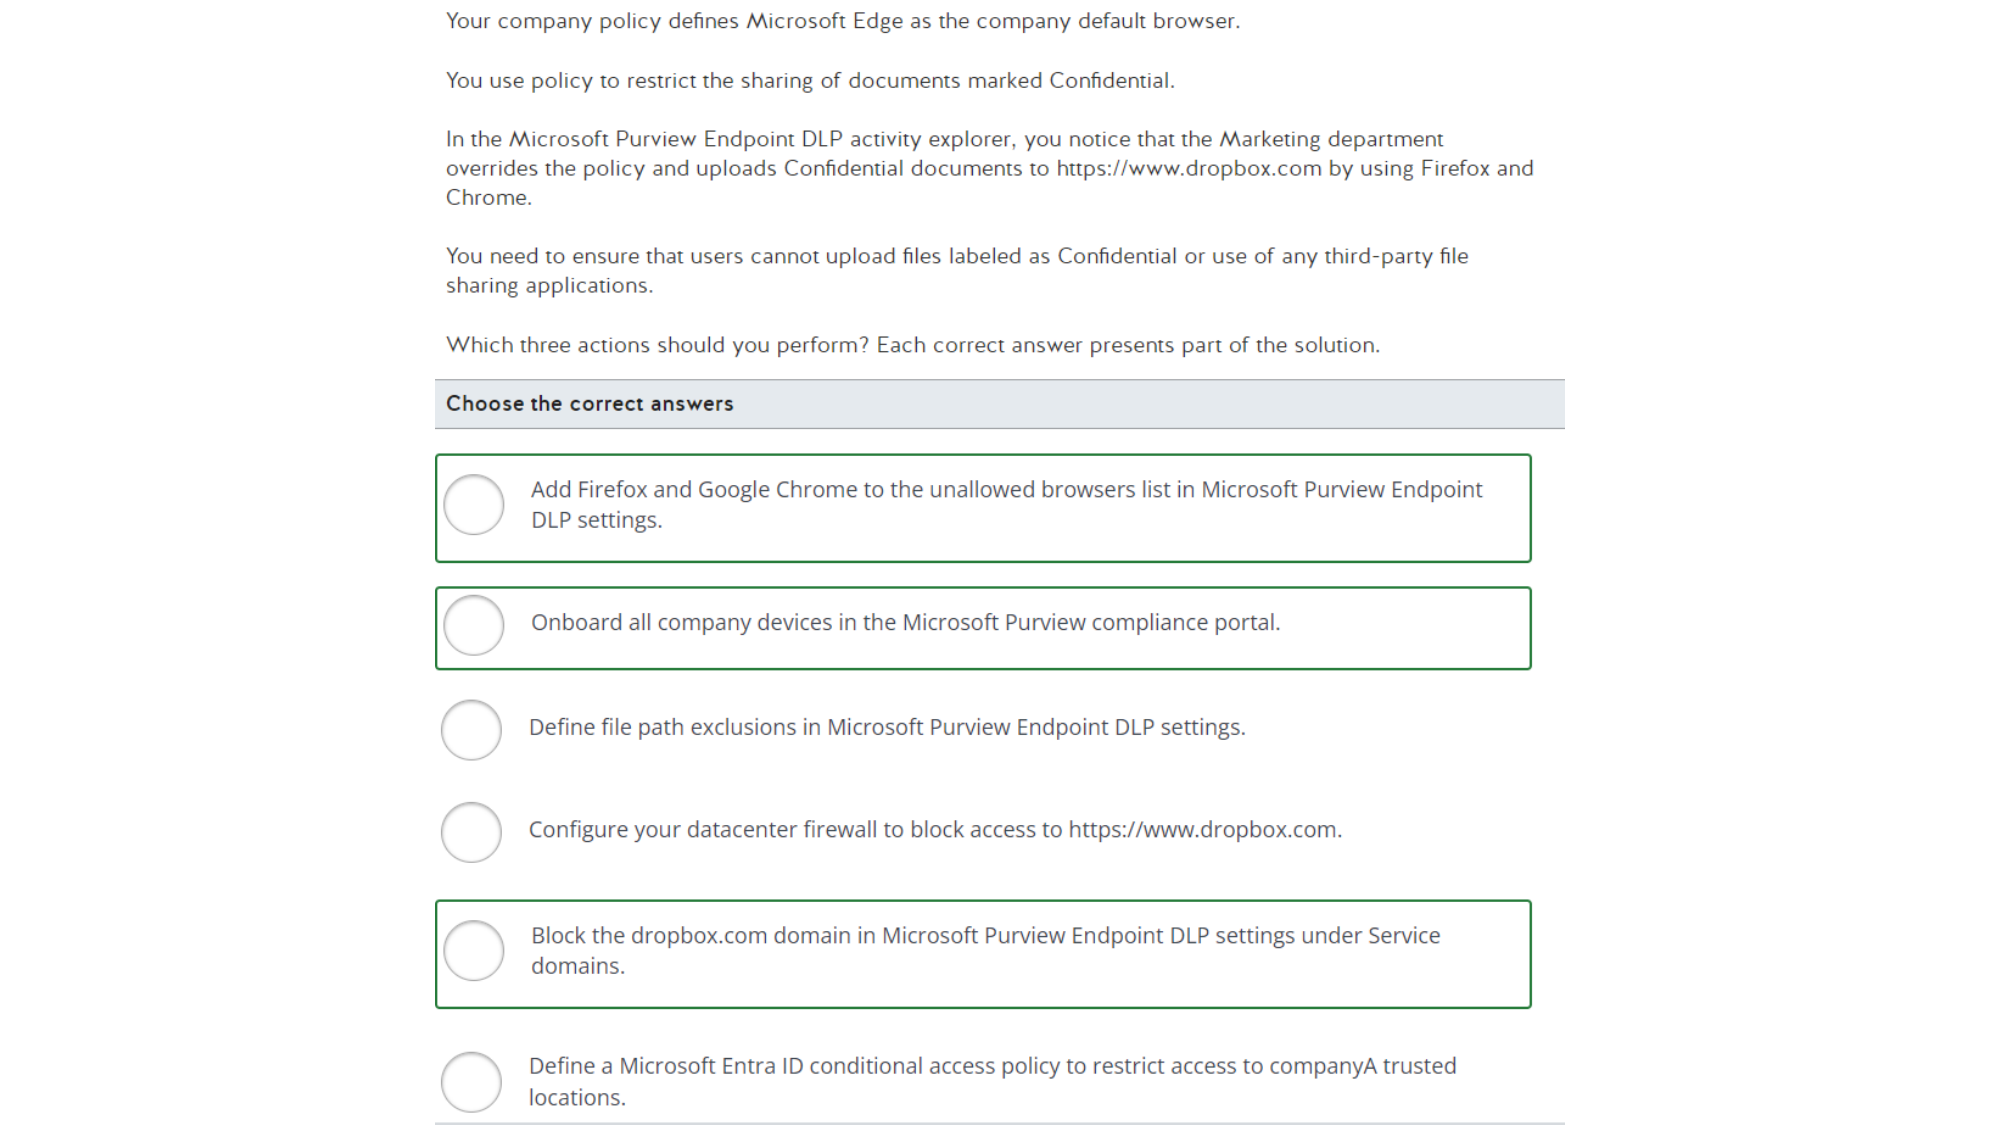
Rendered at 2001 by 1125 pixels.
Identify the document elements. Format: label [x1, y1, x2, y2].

picture [434, 0, 1565, 1125]
